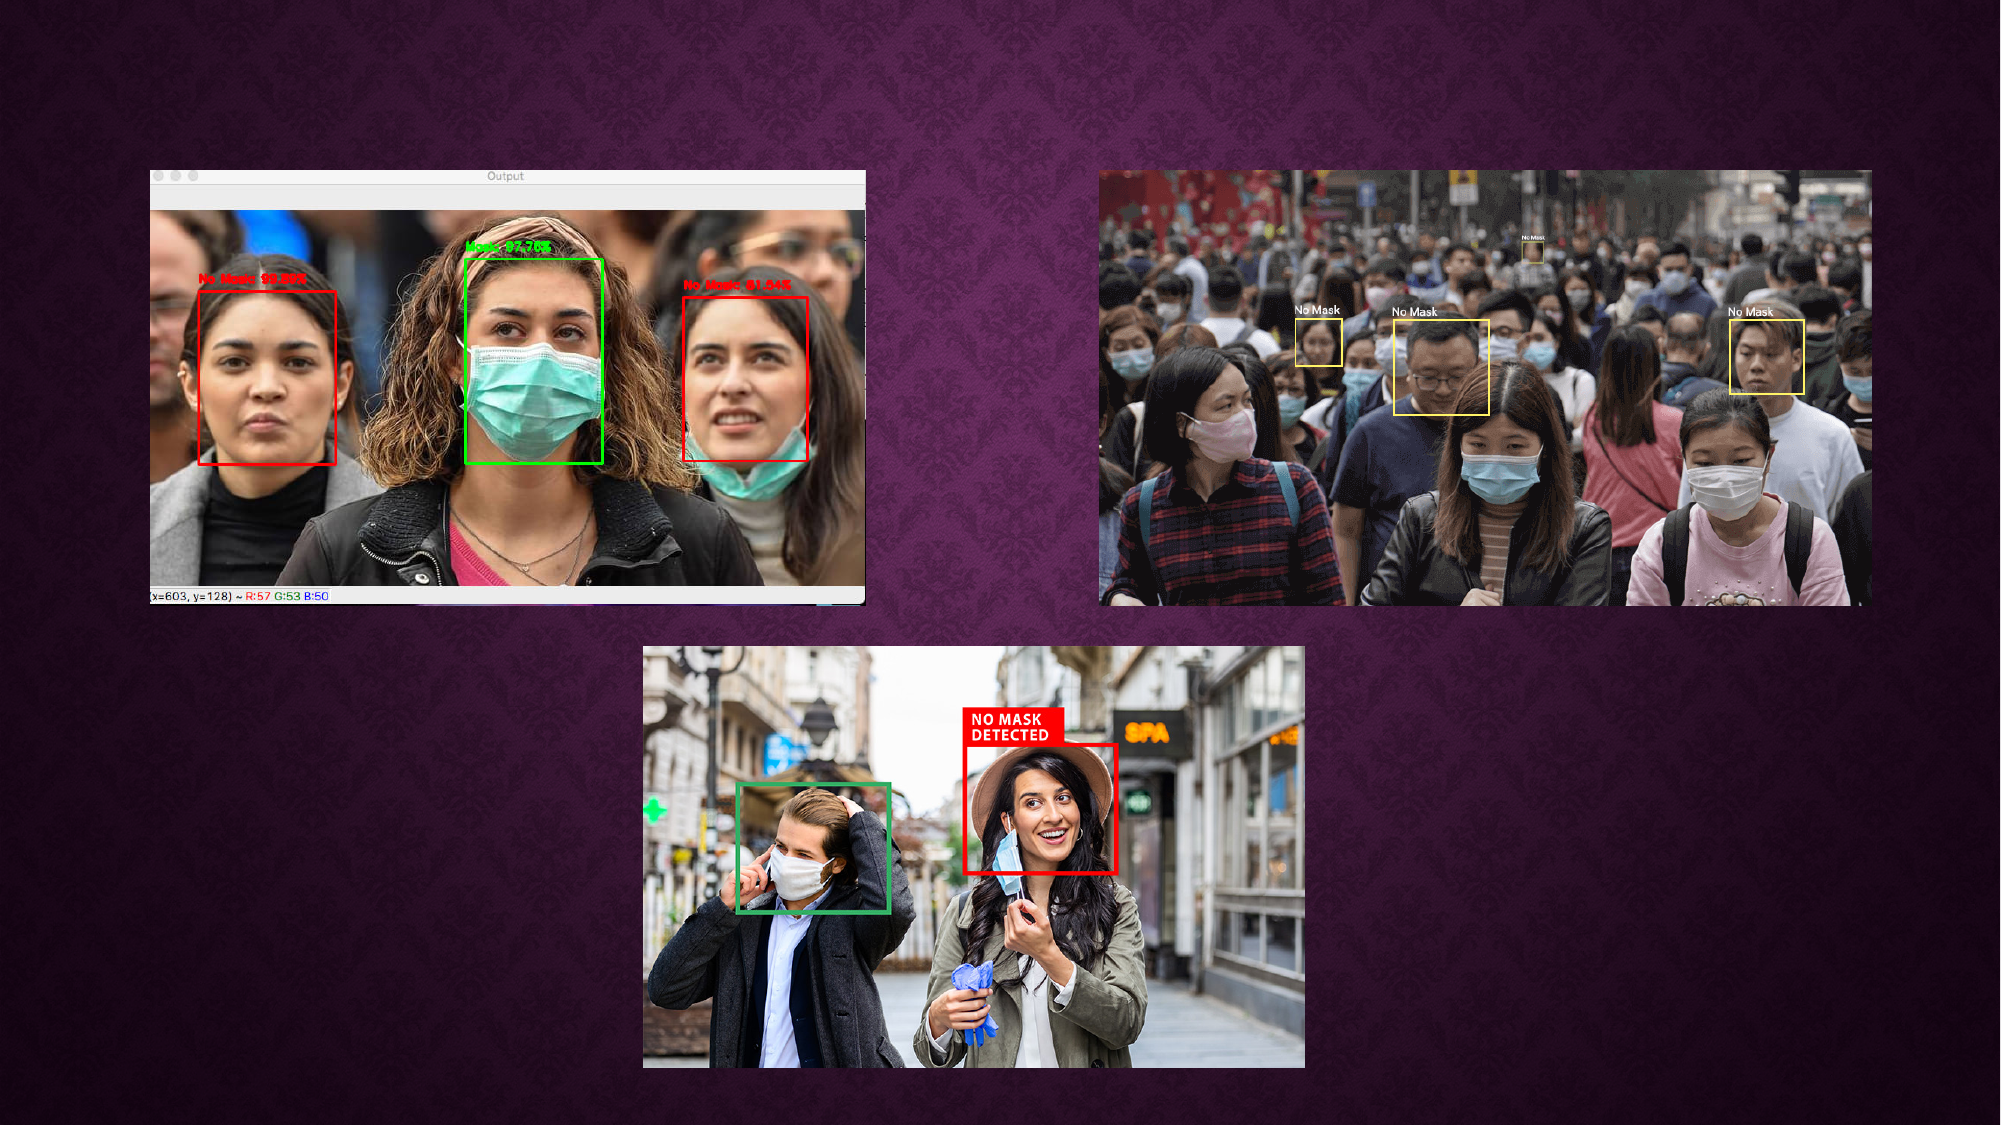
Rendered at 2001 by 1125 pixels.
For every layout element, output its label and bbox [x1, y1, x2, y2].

picture [642, 646, 1306, 1069]
picture [1099, 170, 1872, 606]
picture [150, 170, 867, 606]
